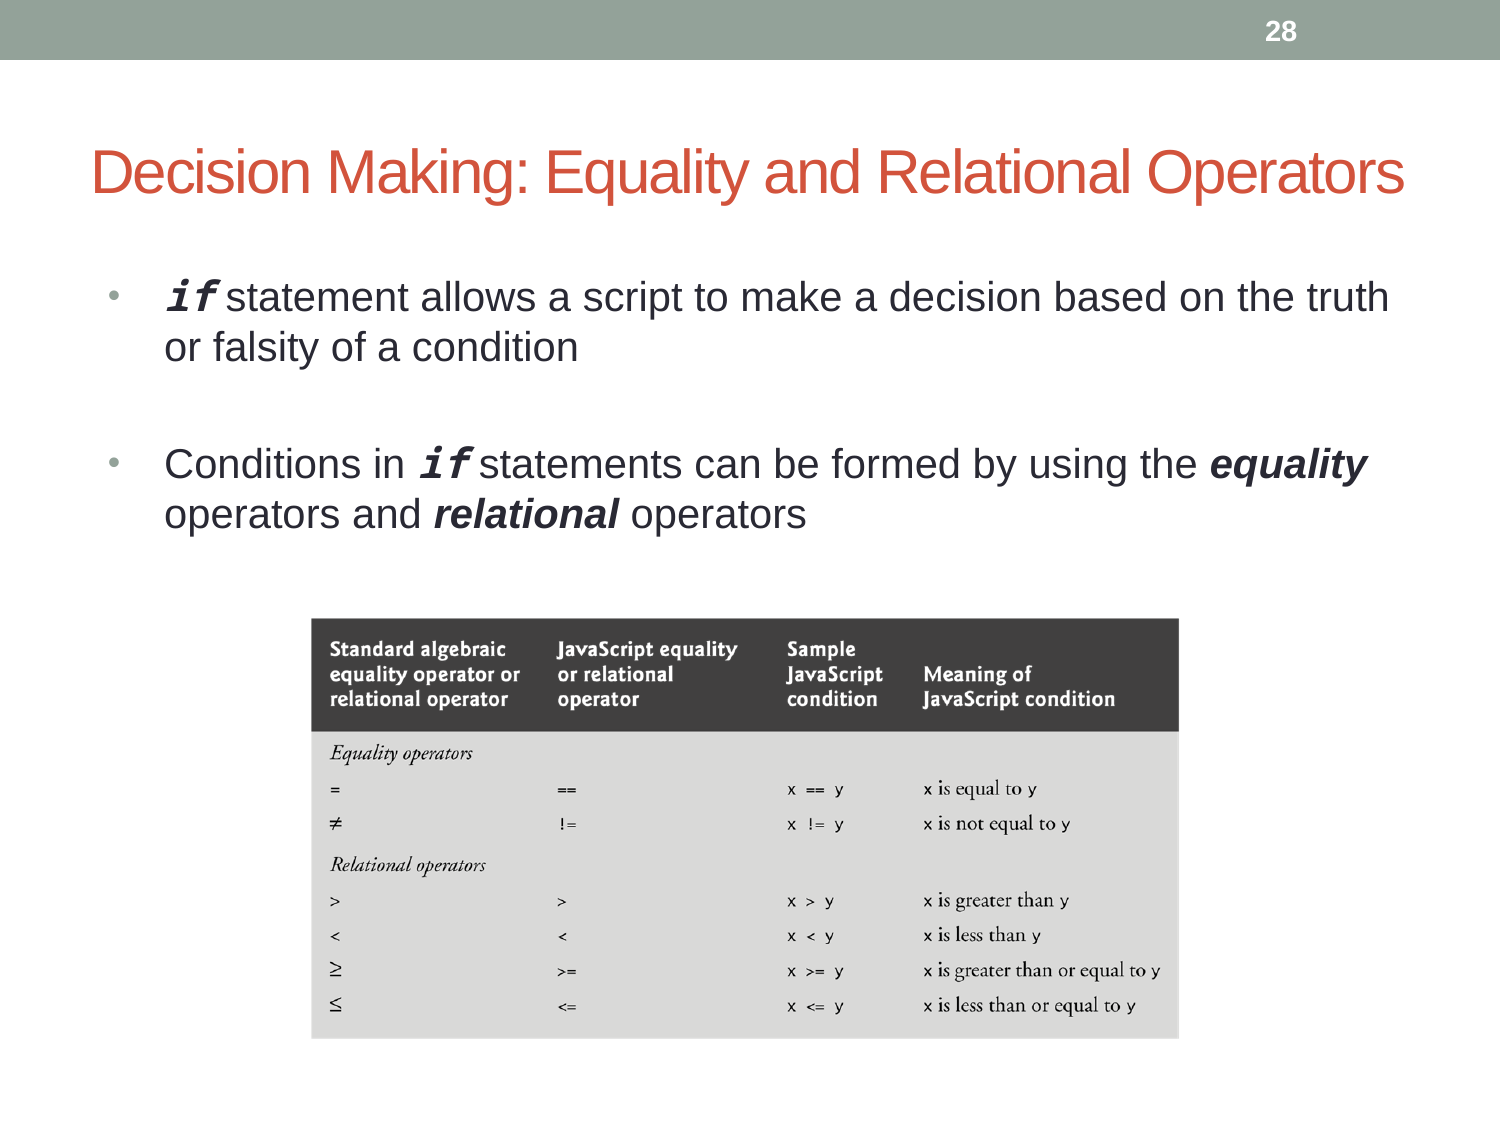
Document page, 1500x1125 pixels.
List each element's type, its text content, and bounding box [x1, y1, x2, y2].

list if statement allows a script to make a decision based on the truth or falsity of a condition Conditions in if statements can be formed by using the equality operators and relational operators [75, 262, 1425, 1063]
title Decision Making: Equality and Relational Operators [75, 87, 1425, 250]
picture [308, 612, 1184, 1043]
slide_number 28 [1250, 3, 1425, 57]
